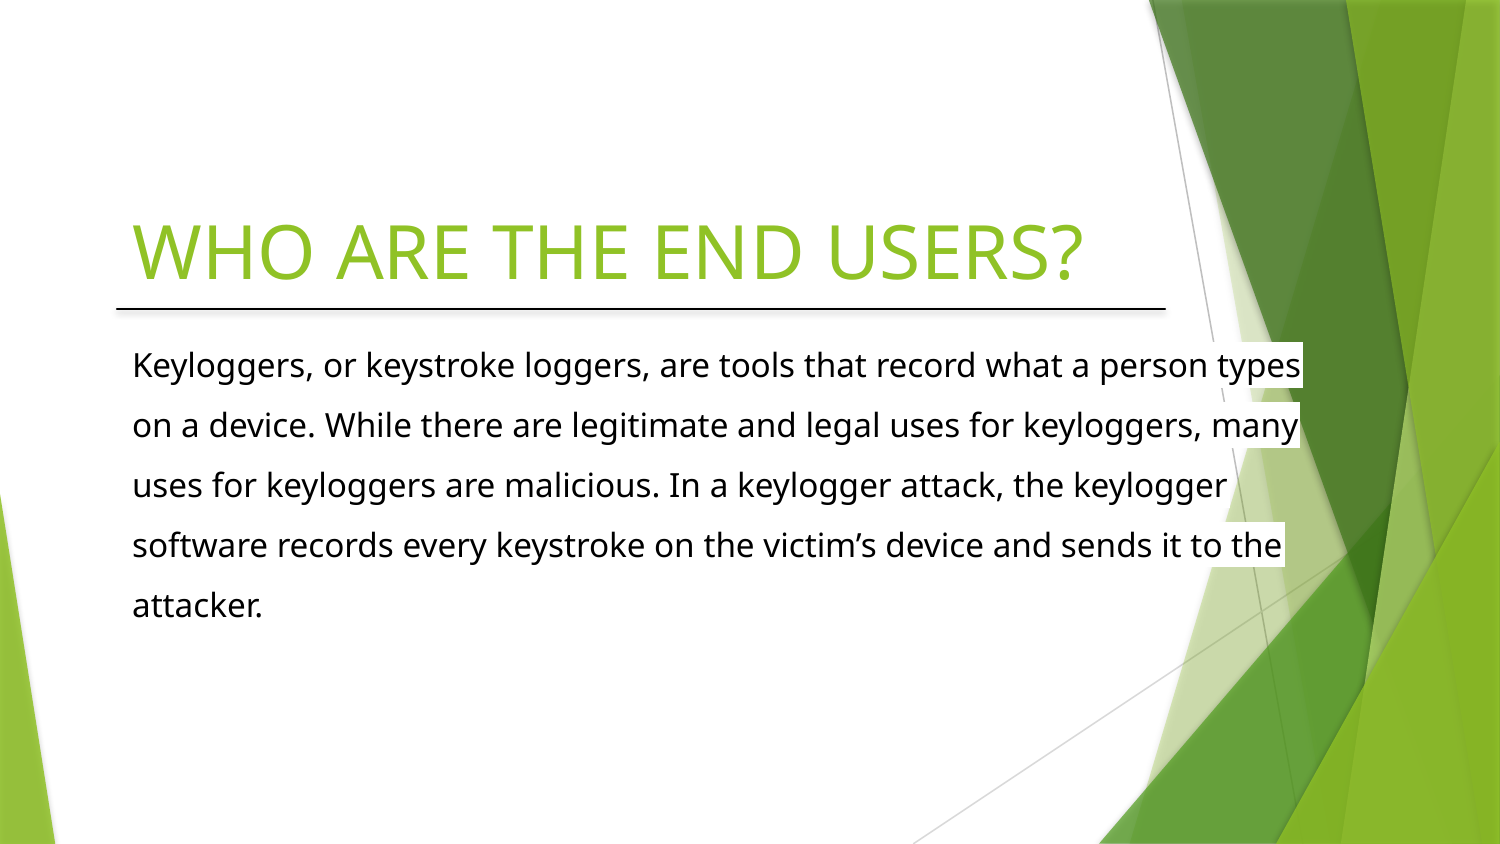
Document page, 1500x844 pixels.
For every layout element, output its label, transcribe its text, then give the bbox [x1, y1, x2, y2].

subtitle Keyloggers, or keystroke loggers, are tools that record what a person types on a device. While there are legitimate and legal uses for keyloggers, many uses for keyloggers are malicious. In a keylogger attack, the keylogger software records every keystroke on the victim’s device and sends it to the attacker. [116, 309, 1361, 534]
title WHO ARE THE END USERS? [116, 189, 1381, 284]
